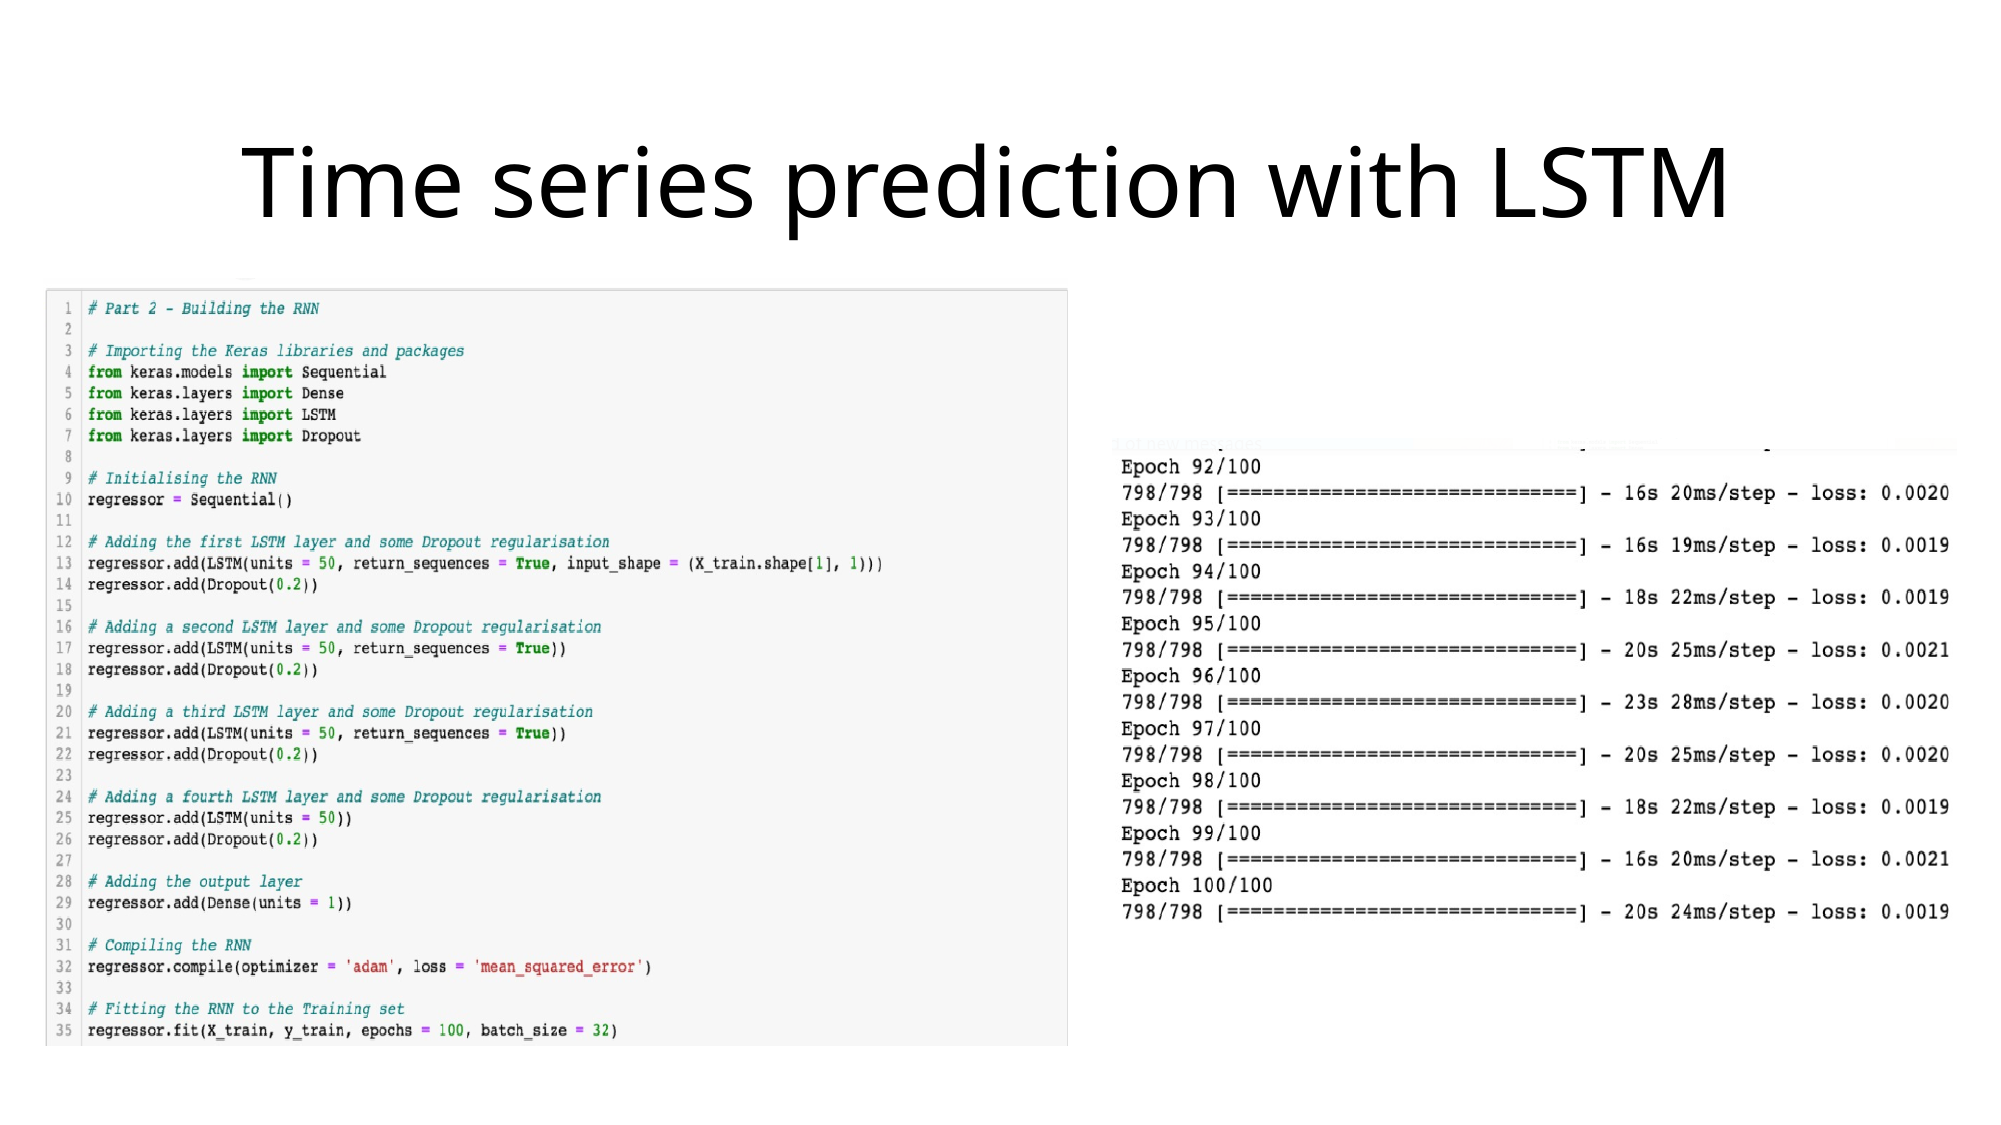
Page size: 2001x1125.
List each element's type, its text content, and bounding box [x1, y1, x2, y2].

title Time series prediction with LSTM [139, 49, 1863, 246]
picture [1112, 438, 1957, 931]
picture [43, 278, 1068, 1046]
